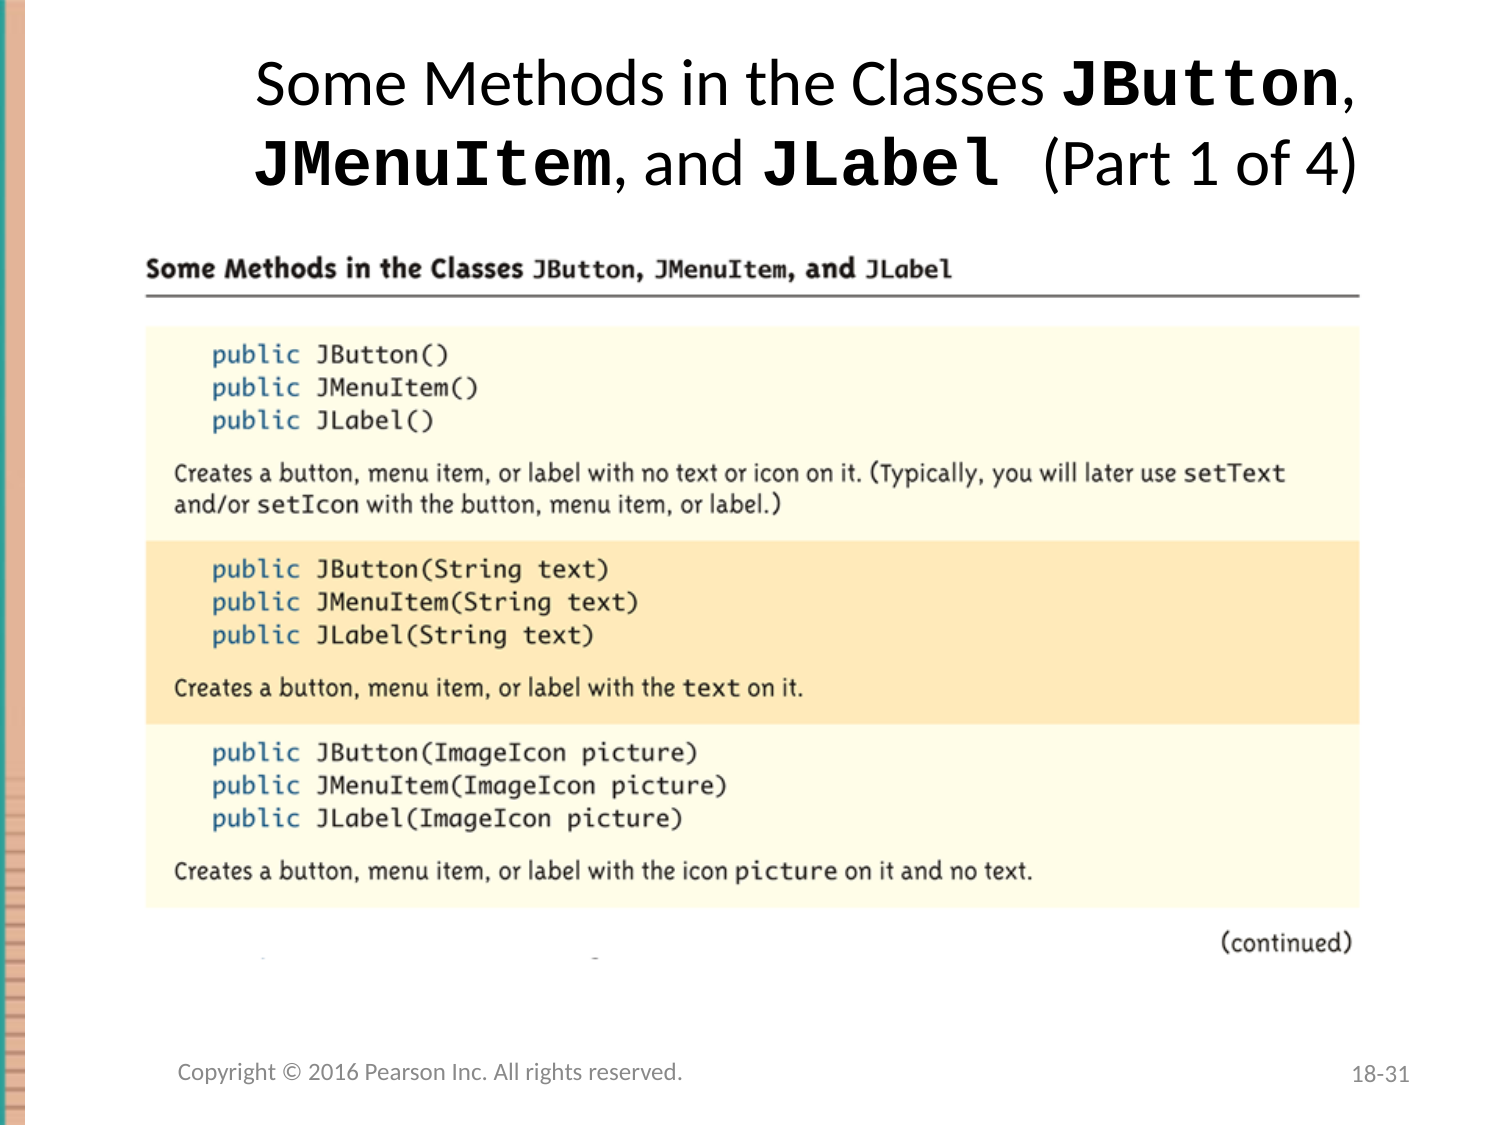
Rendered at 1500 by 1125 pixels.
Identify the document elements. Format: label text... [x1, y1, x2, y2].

footer Copyright © 2016 Pearson Inc. All rights reserved. [75, 1040, 788, 1100]
picture [112, 237, 1385, 973]
title Some Methods in the Classes JButton, JMenuItem, and JLabel (Part 1 of 4) [150, 24, 1463, 213]
picture [0, 0, 25, 1125]
slide_number 18-31 [1074, 1042, 1425, 1103]
